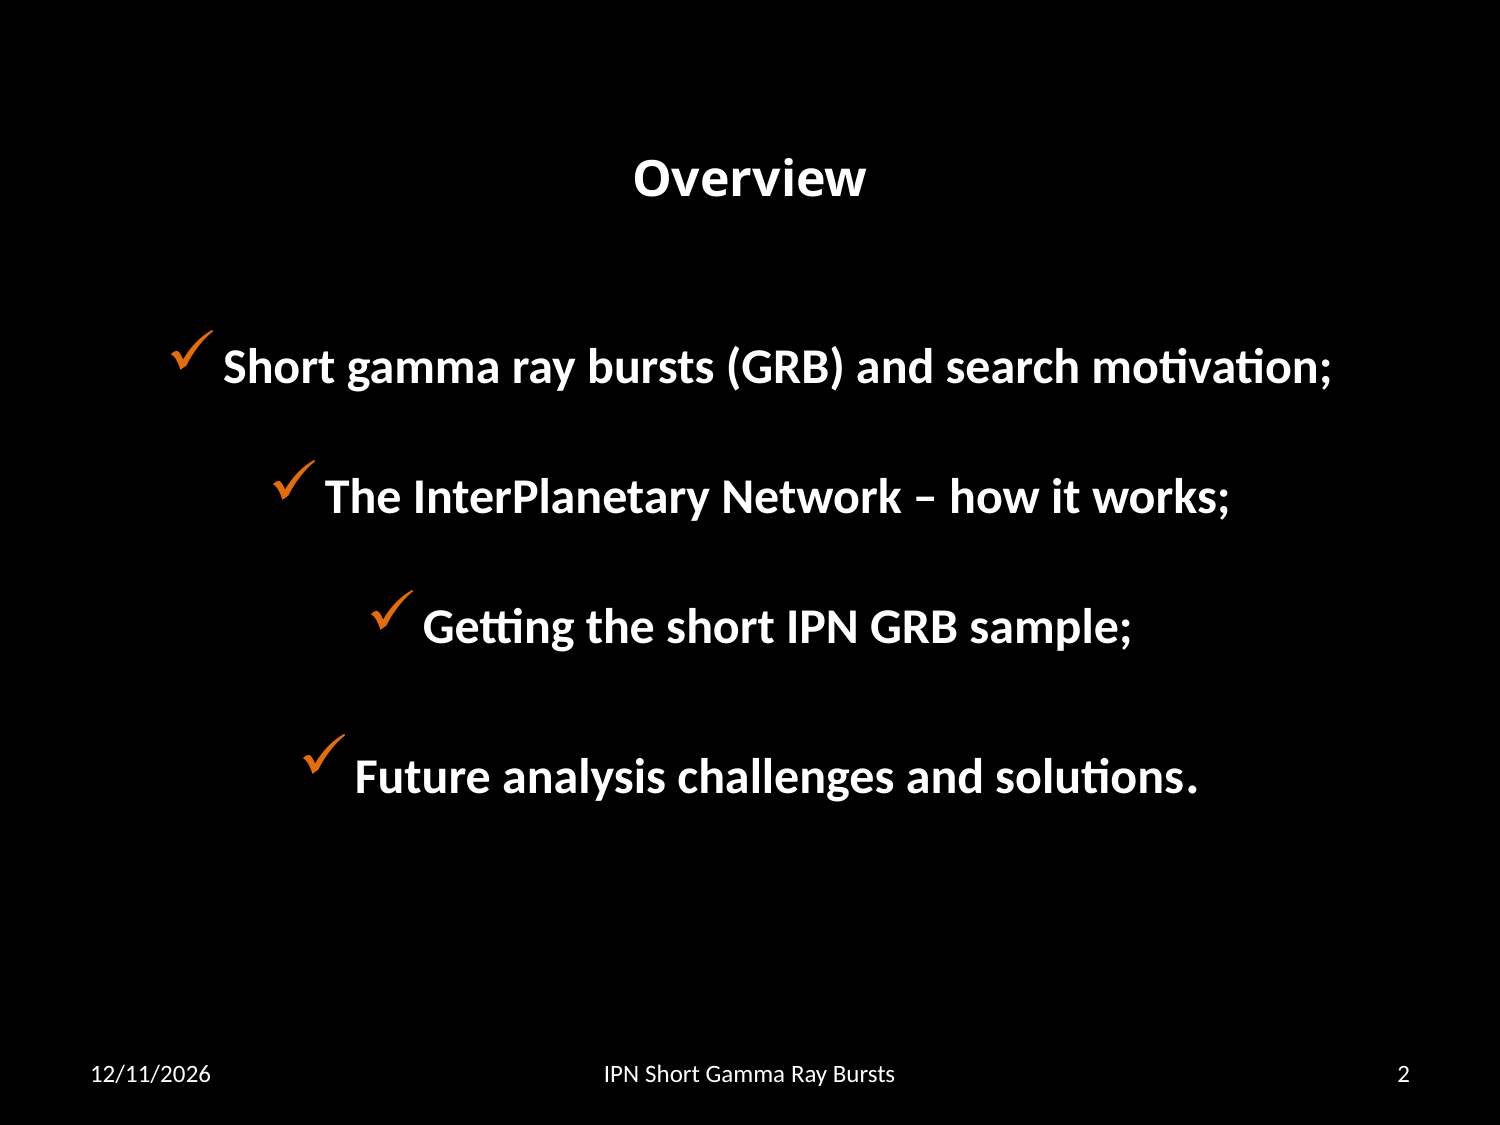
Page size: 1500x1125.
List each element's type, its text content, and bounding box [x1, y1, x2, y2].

list Short gamma ray bursts (GRB) and search motivation; The InterPlanetary Network – how it works; Getting the short IPN GRB sample; Future analysis challenges and solutions. [75, 326, 1425, 1005]
footer IPN Short Gamma Ray Bursts [512, 1042, 988, 1103]
title Overview [0, 0, 1500, 233]
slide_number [75, 1042, 425, 1103]
slide_number 2 [1074, 1042, 1425, 1103]
